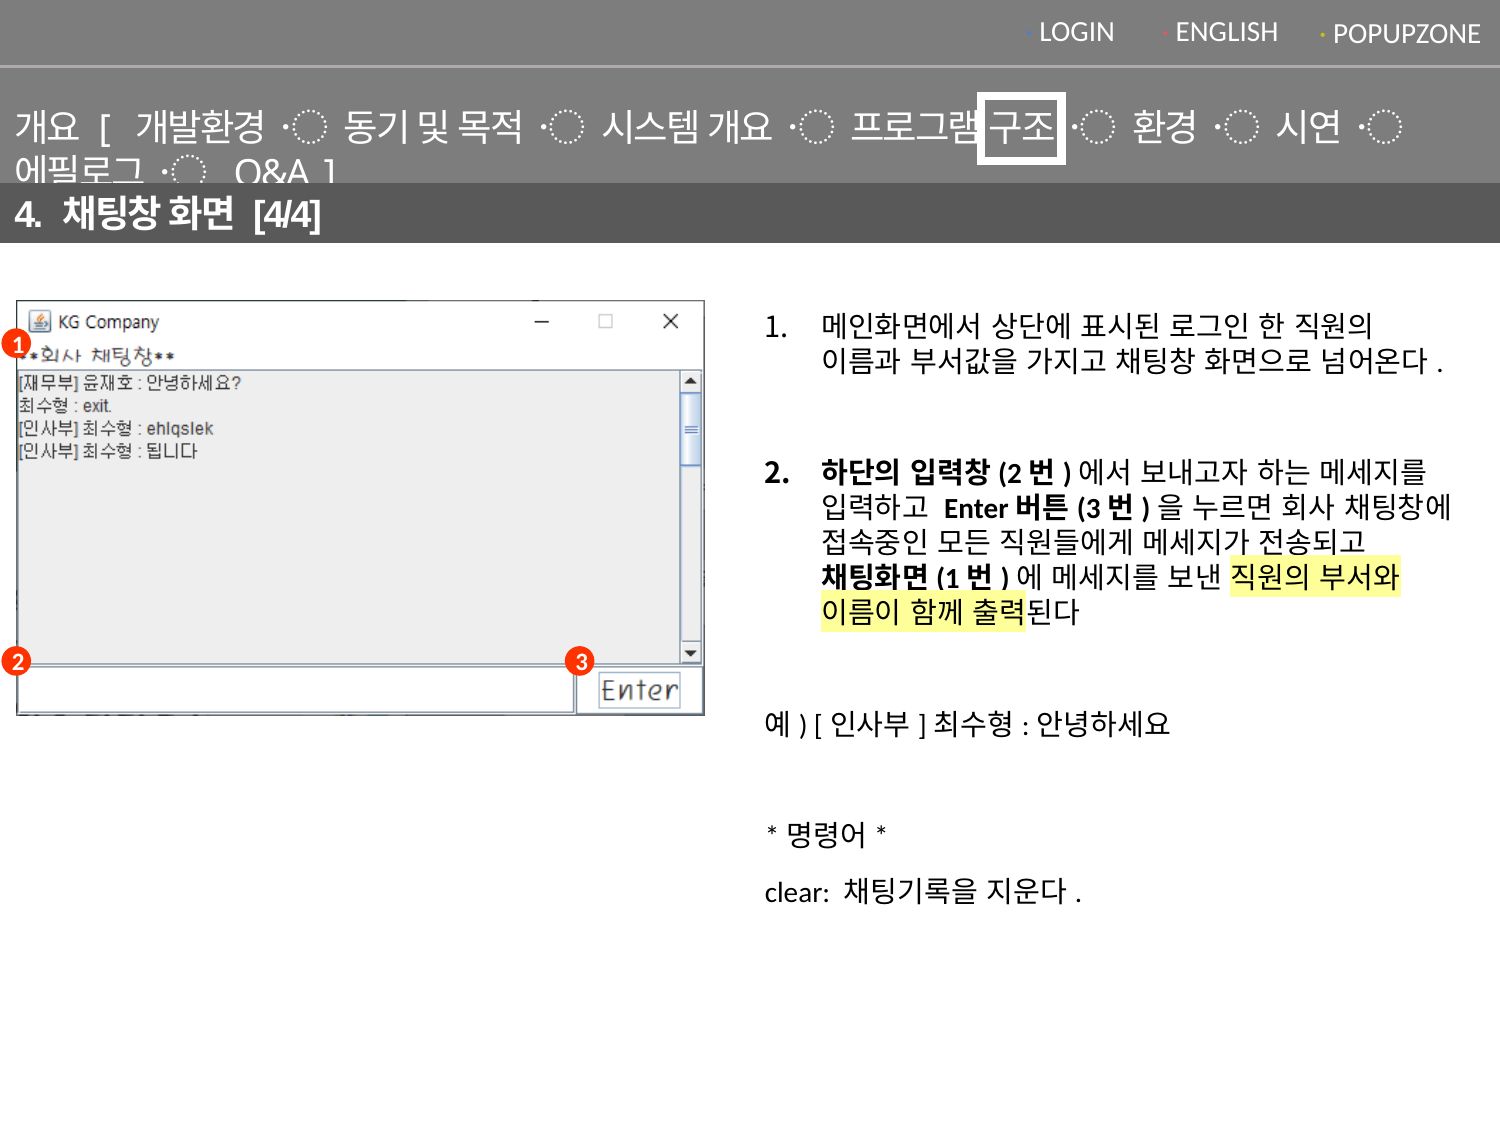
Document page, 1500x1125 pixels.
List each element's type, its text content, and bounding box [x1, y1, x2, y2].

text_box 2 [0, 645, 16, 677]
text_box 4. 채팅창 화면 [4/4] [0, 183, 1500, 243]
text_box · ENGLISH [1146, 4, 1295, 55]
text_box 1 [0, 327, 16, 359]
text_box · POPUPZONE [1304, 6, 1500, 57]
text_box [980, 95, 1062, 162]
text_box 개요 [ 개발환경 〮 동기 및 목적 〮 시스템 개요 〮 프로그램 구조 〮 환경 〮 시연 〮 에필로그 〮 Q&A ] [0, 96, 1500, 183]
text_box [0, 0, 1500, 65]
text_box [0, 68, 1500, 96]
picture [16, 300, 705, 716]
text_box 메인화면에서 상단에 표시된 로그인 한 직원의 이름과 부서값을 가지고 채팅창 화면으로 넘어온다. 하단의 입력창(2번)에서 보내고자 하는 메세지를 입력하고 Enter버튼(3번)을 누르면 회사 채팅창에 접속중인 모든 직원들에게 메세지가 전송되고 채팅화면(1번)에 메세지를 보낸 직원의 부서와 이름이 함께 출력된다 예) [인사부]최수형:안녕하세요 *명령어* clear: 채팅기록을 지운다. [749, 300, 1473, 942]
text_box · LOGIN [1010, 4, 1138, 55]
